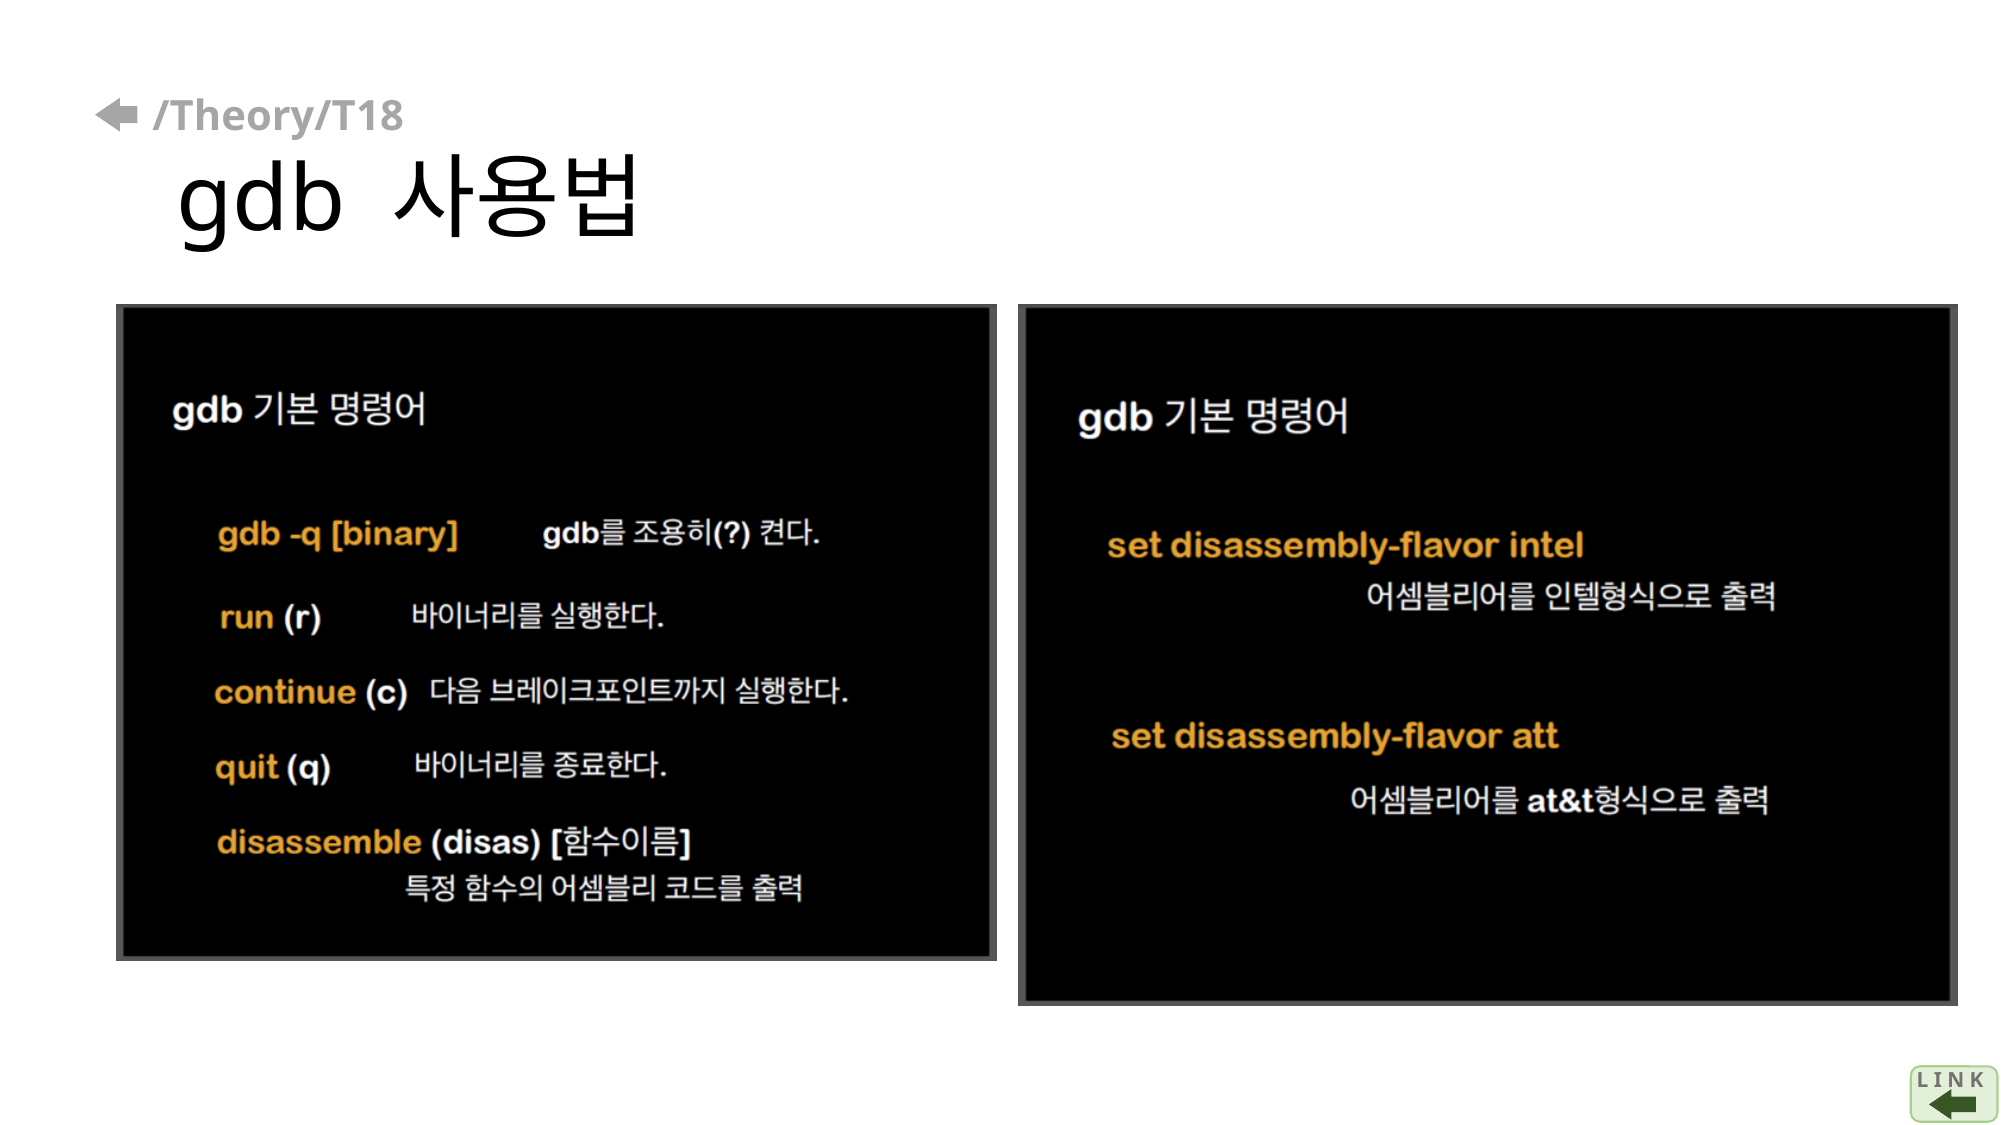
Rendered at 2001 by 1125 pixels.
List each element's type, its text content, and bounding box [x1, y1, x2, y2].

title /Theory/T18 gdb 사용법 [137, 59, 1863, 278]
picture [116, 304, 997, 961]
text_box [1901, 1059, 2000, 1125]
text_box [93, 95, 139, 134]
picture [1018, 304, 1958, 1006]
